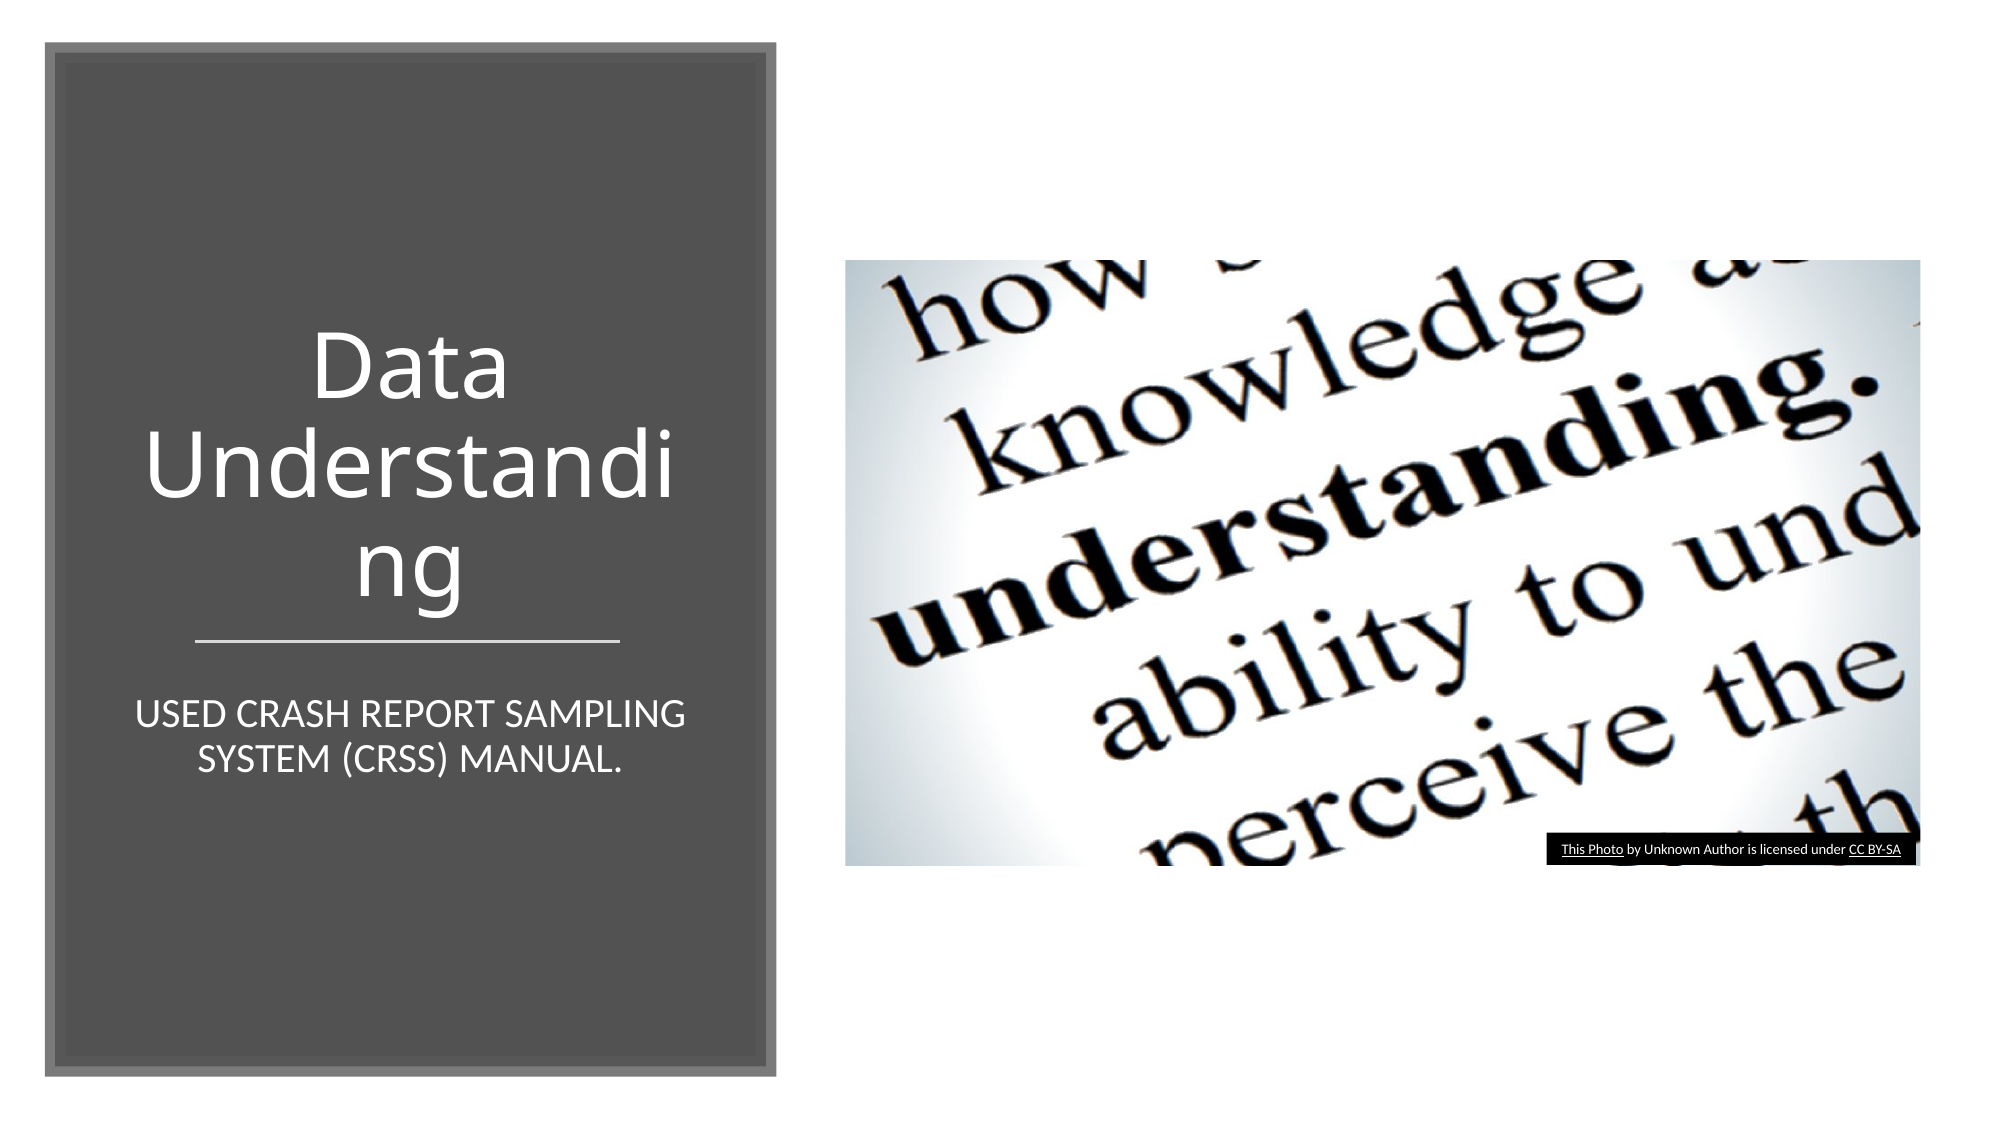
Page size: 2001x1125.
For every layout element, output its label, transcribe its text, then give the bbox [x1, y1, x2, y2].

picture [845, 260, 1921, 866]
title Data Understanding [110, 149, 711, 624]
text_box [54, 52, 767, 1067]
list Used Crash Report Sampling System (CRSS) Manual. [110, 684, 711, 935]
